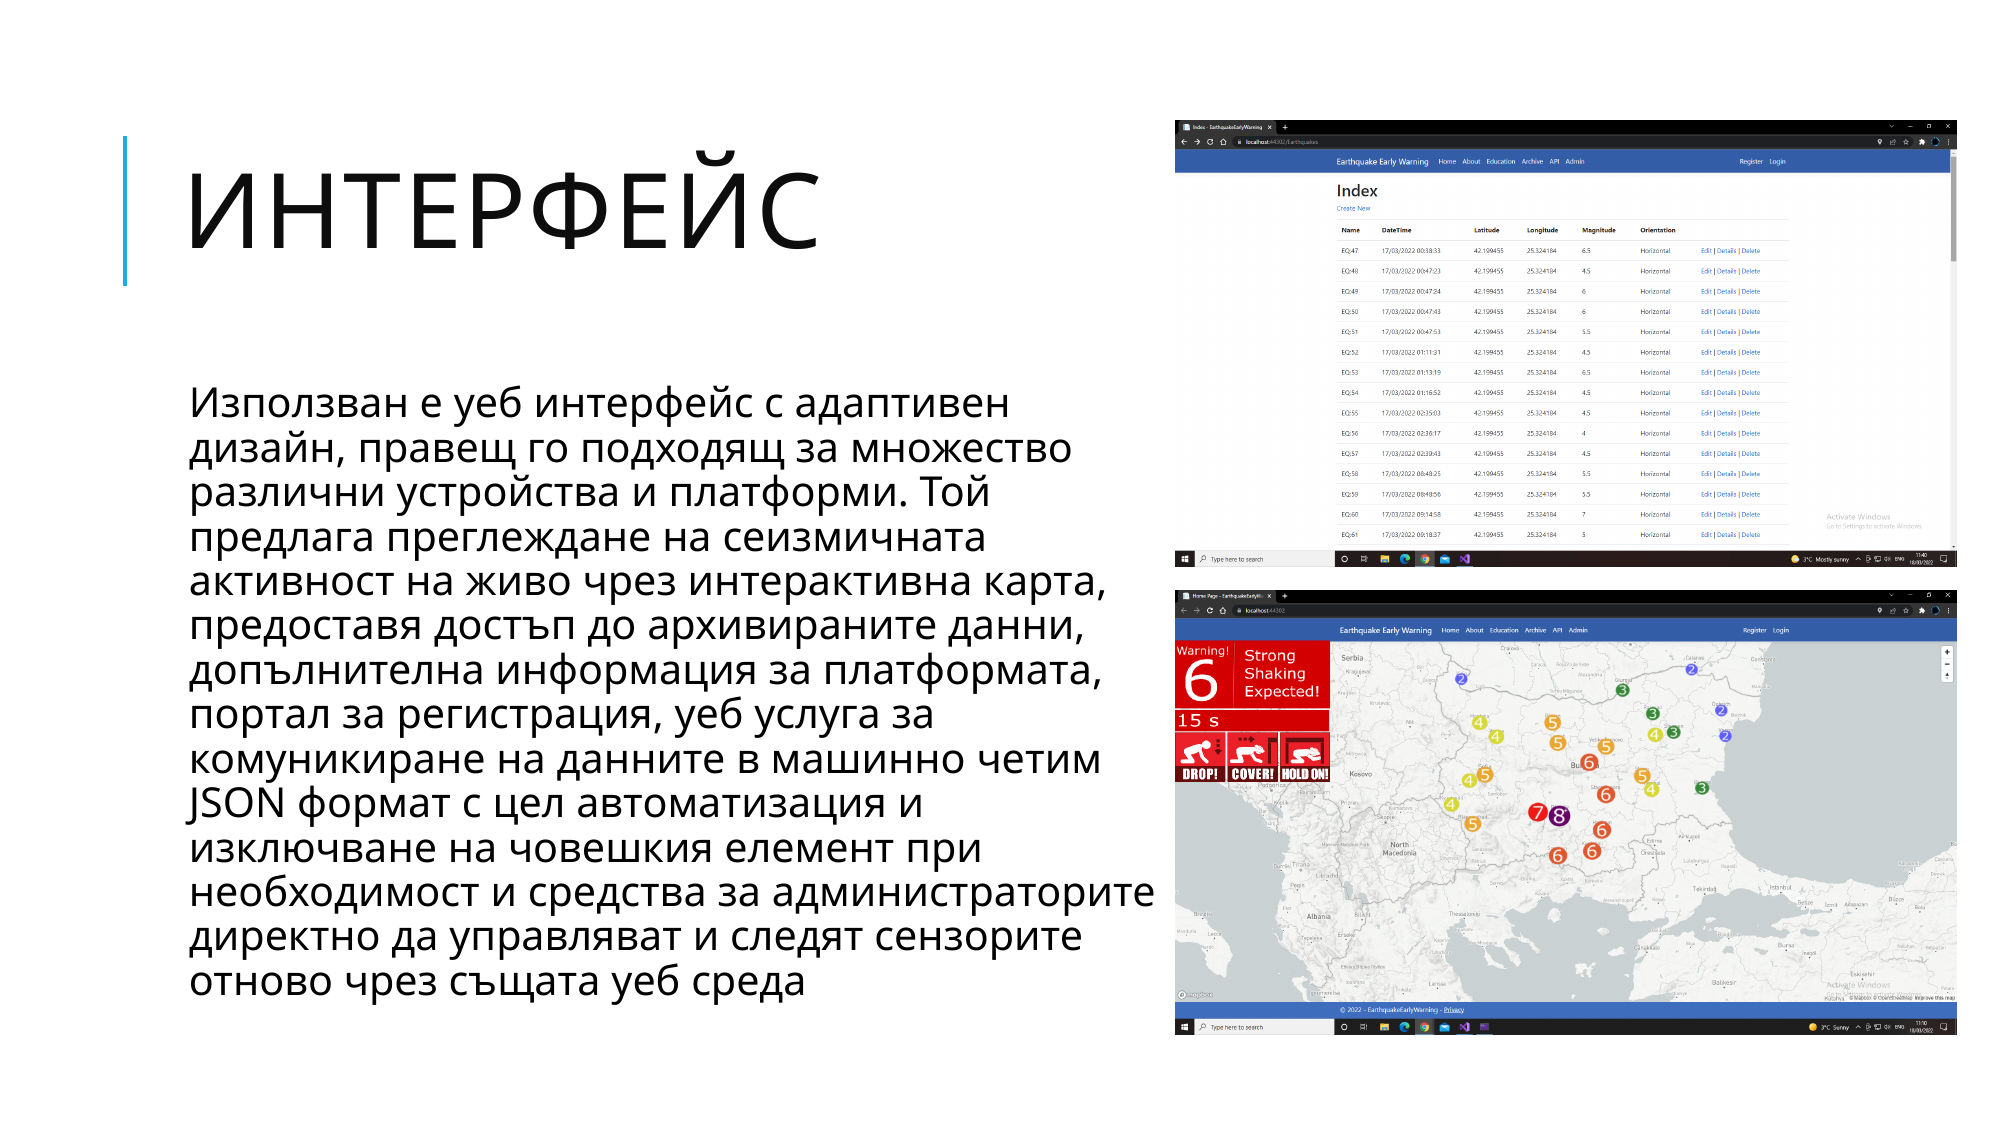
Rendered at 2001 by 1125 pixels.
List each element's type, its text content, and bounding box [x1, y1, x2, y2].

list Използван е уеб интерфейс с адаптивен дизайн, правещ го подходящ за множество различни устройства и платформи. Той предлага преглеждане на сеизмичната активност на живо чрез интерактивна карта, предоставя достъп до архивираните данни, допълнителна информация за платформата, портал за регистрация, уеб услуга за комуникиране на данните в машинно четим JSON формат с цел автоматизация и изключване на човешкия елемент при необходимост и средства за администраторите директно да управляват и следят сензорите отново чрез същата уеб среда [168, 375, 1164, 1035]
picture [1174, 590, 1957, 1036]
title Интерфейс [168, 96, 1164, 342]
picture [1174, 120, 1957, 567]
